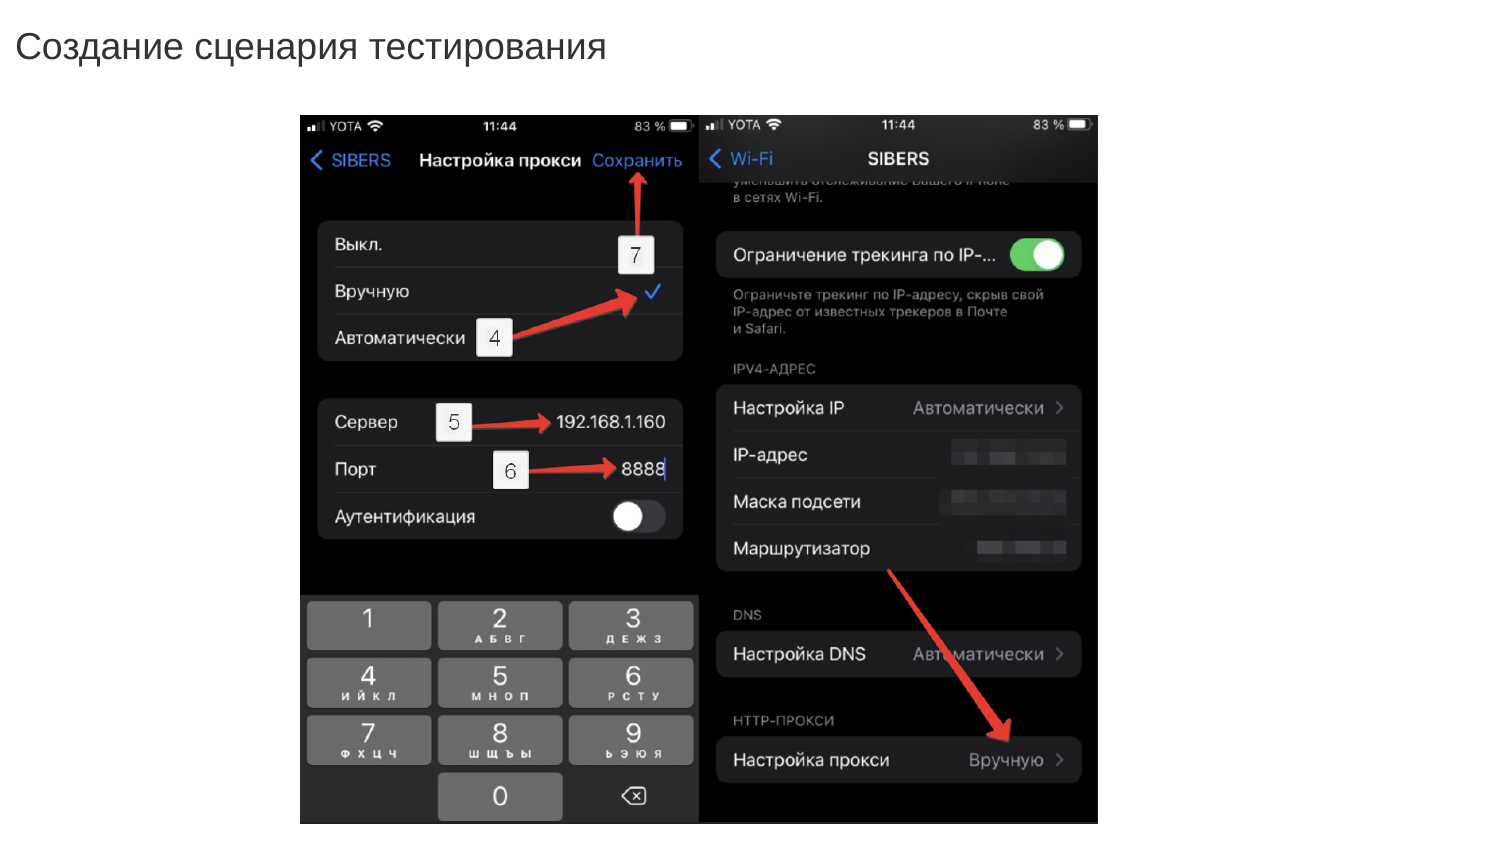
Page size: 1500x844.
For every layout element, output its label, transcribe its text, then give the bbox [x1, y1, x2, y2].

picture [300, 115, 1098, 824]
title Создание сценария тестирования [0, 0, 1398, 94]
